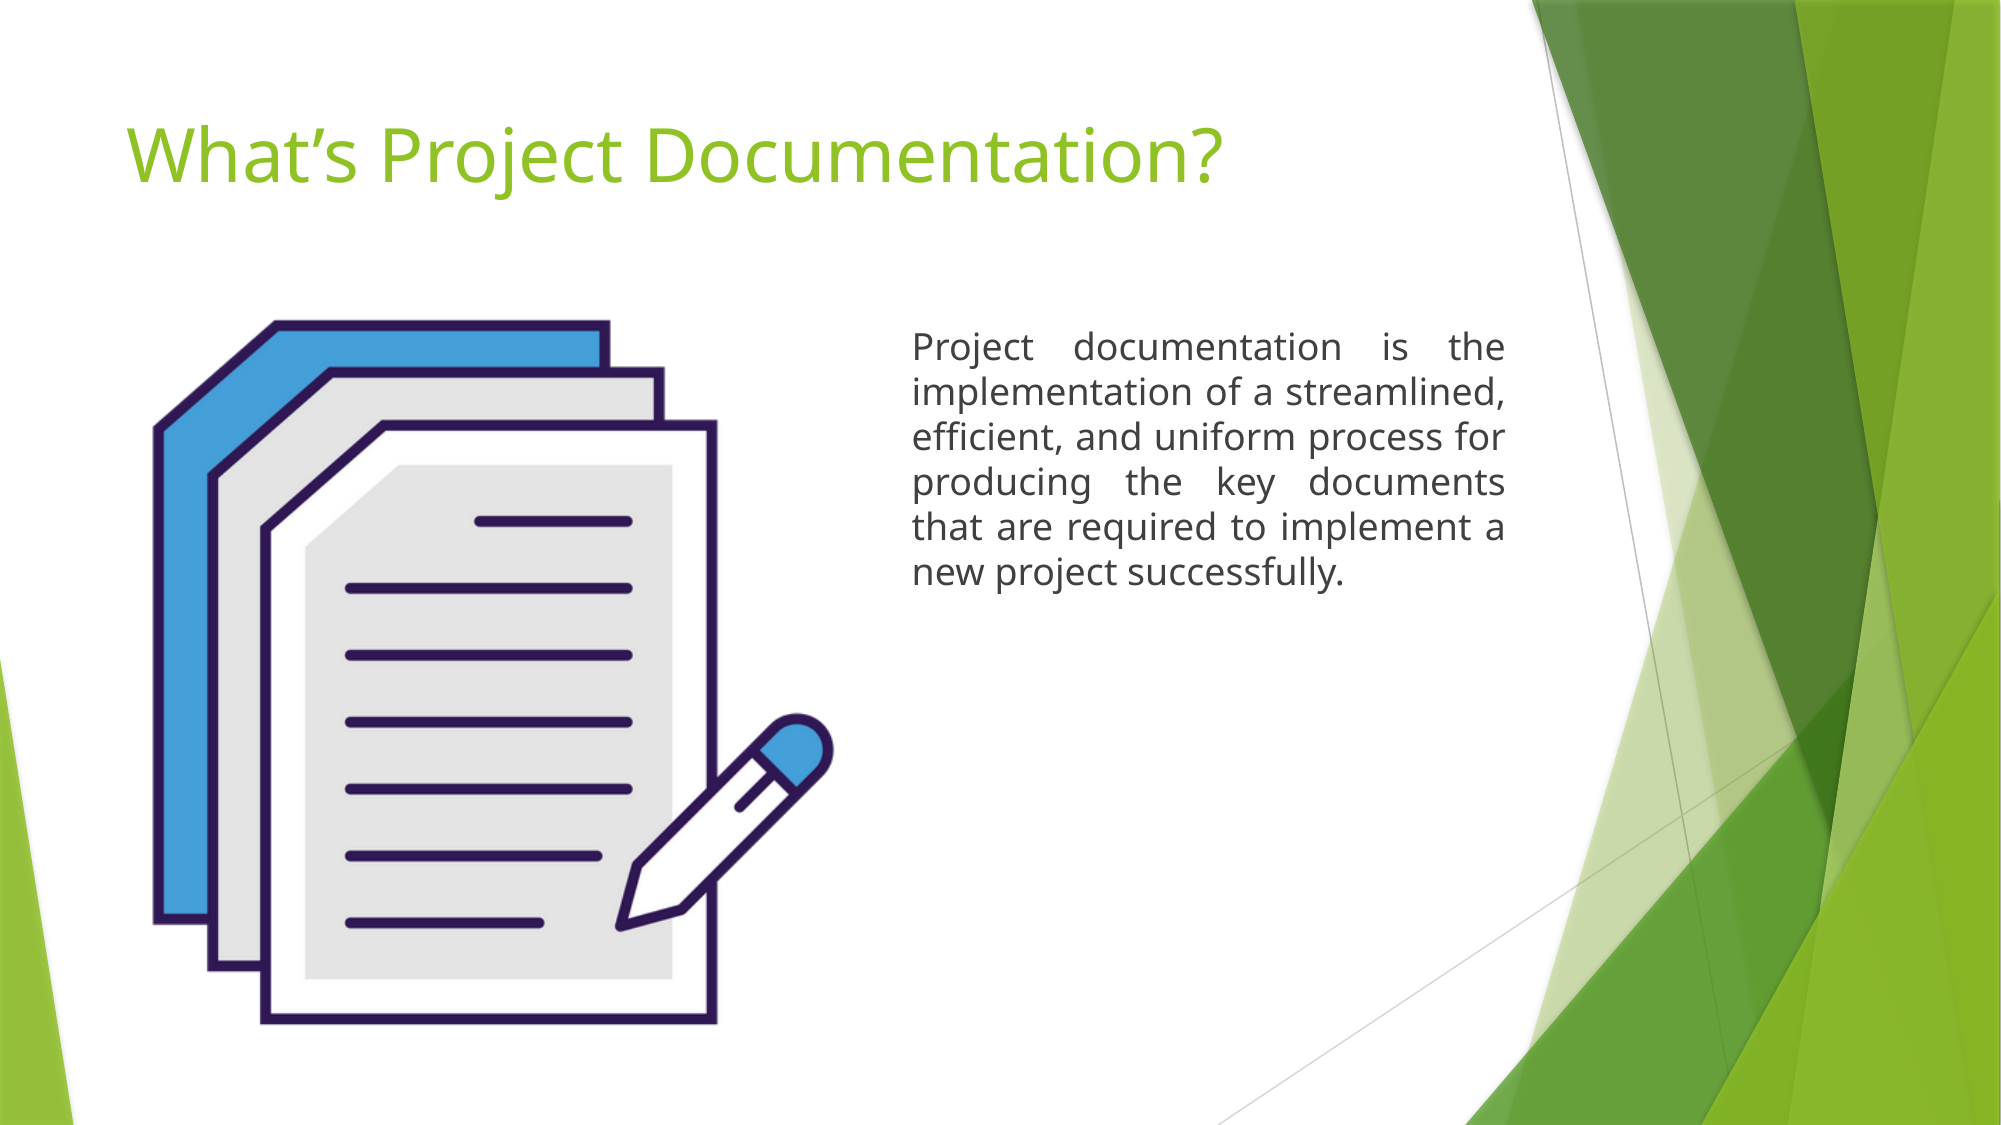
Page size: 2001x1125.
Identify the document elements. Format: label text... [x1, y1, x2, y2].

picture [135, 315, 851, 1031]
title What’s Project Documentation? [111, 99, 1522, 317]
list Project documentation is the implementation of a streamlined, efficient, and uniform process for producing the key documents that are required to implement a new project successfully. [896, 315, 1522, 992]
